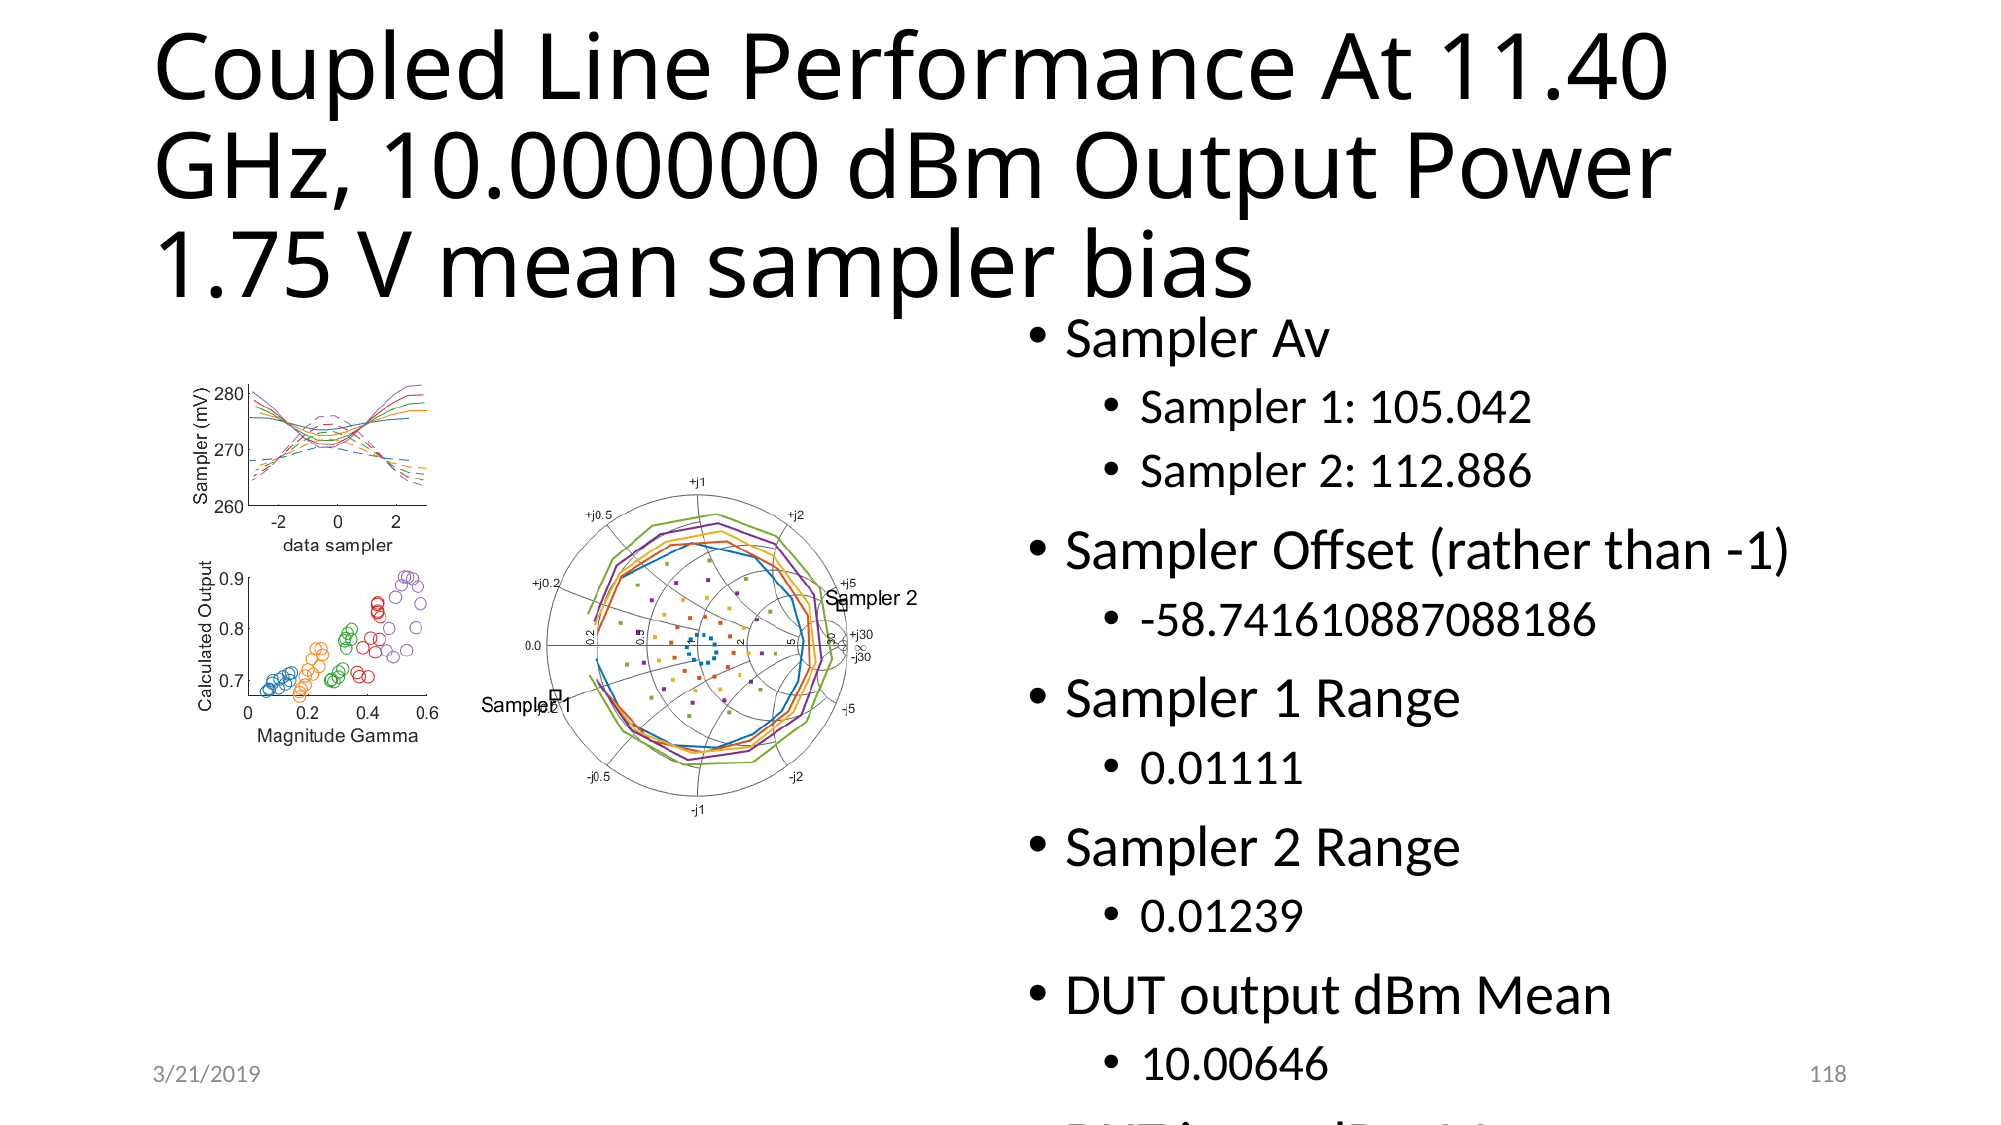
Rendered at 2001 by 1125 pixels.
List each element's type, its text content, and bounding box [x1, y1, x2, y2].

list Sampler Av Sampler 1: 105.042 Sampler 2: 112.886 Sampler Offset (rather than -1) -58.741610887088186 Sampler 1 Range 0.01111 Sampler 2 Range 0.01239 DUT output dBm Mean 10.00646 DUT input dBm Mean 10.50843 RMS Error 0.45492 [1012, 299, 1863, 1014]
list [137, 337, 988, 975]
footer [662, 1042, 1338, 1103]
slide_number ‹#› [1412, 1042, 1863, 1103]
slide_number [137, 1042, 588, 1103]
title Coupled Line Performance At 11.40 GHz, 10.000000 dBm Output Power 1.75 V mean sampler bias [137, 59, 1863, 278]
